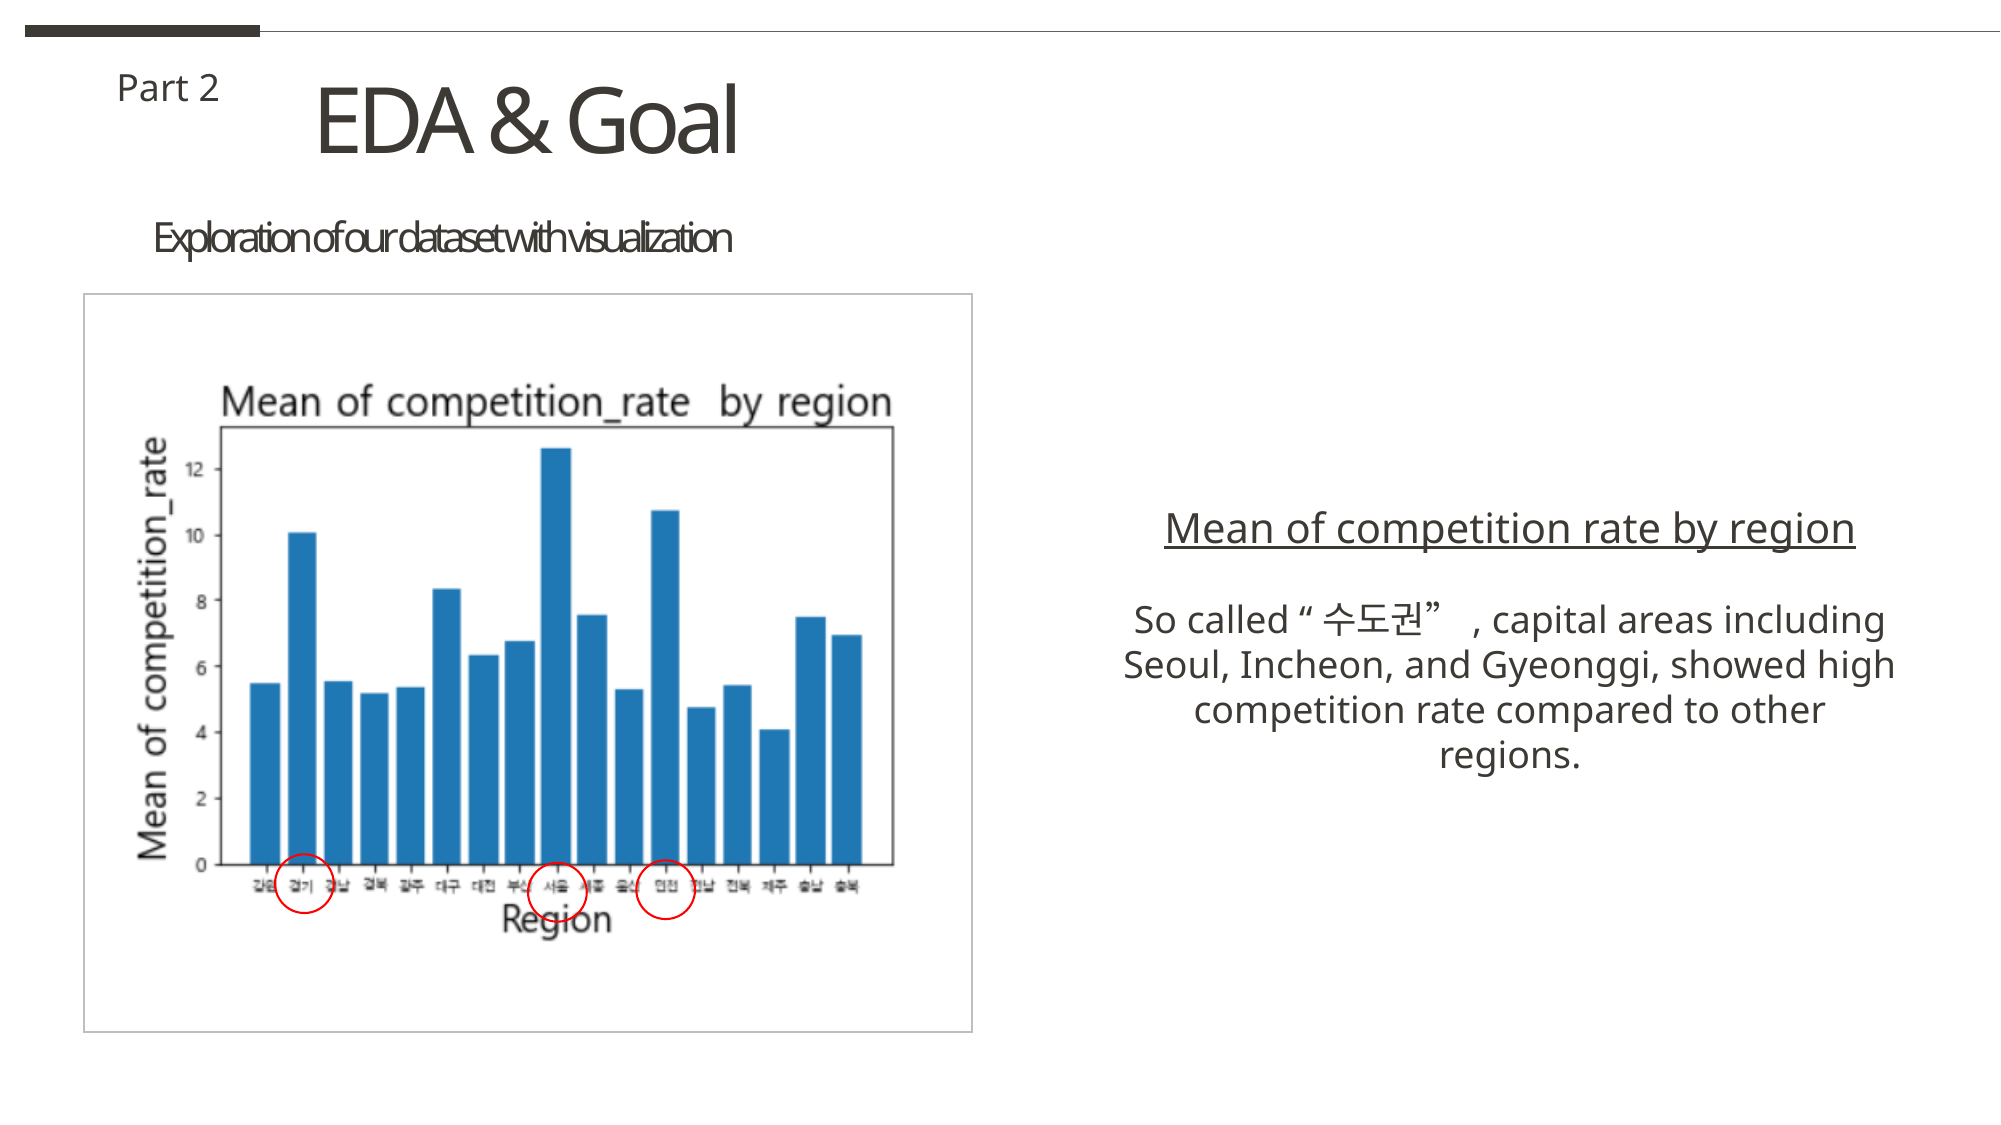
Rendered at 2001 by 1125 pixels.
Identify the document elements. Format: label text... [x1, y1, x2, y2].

text_box [83, 293, 973, 1033]
text_box Part 2 [101, 56, 236, 117]
text_box Exploration of our dataset with visualization [137, 203, 750, 269]
text_box EDA & Goal [297, 54, 759, 179]
text_box Mean of competition rate by region So called “수도권”, capital areas including Seoul, Incheon, and Gyeonggi, showed high competition rate compared to other regions. [1104, 493, 1916, 829]
picture [118, 367, 948, 959]
